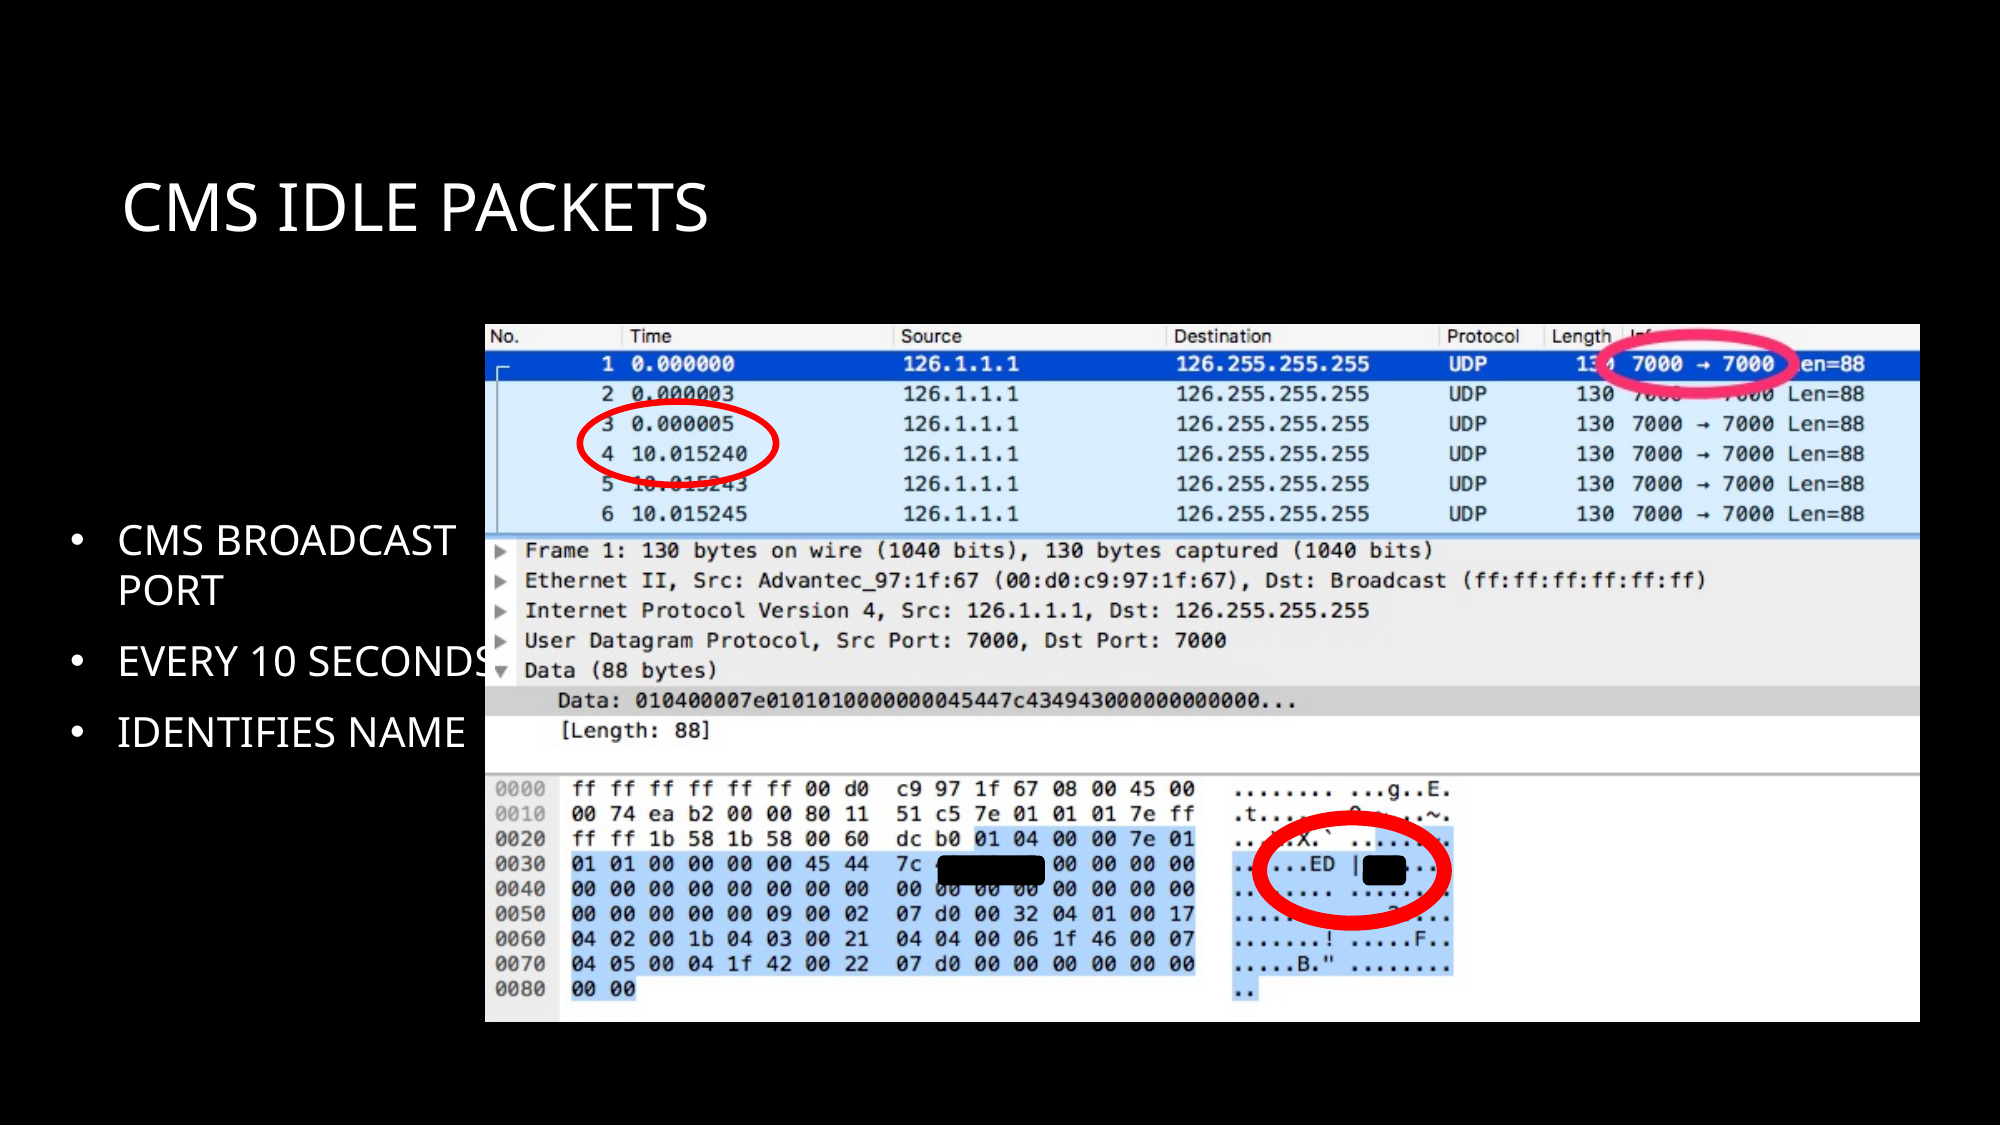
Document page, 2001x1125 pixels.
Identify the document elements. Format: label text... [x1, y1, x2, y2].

text_box CMS broadcast port Every 10 seconds Identifies name [55, 351, 485, 919]
title CMS IDLE Packets [106, 99, 1813, 311]
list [485, 323, 1920, 1023]
